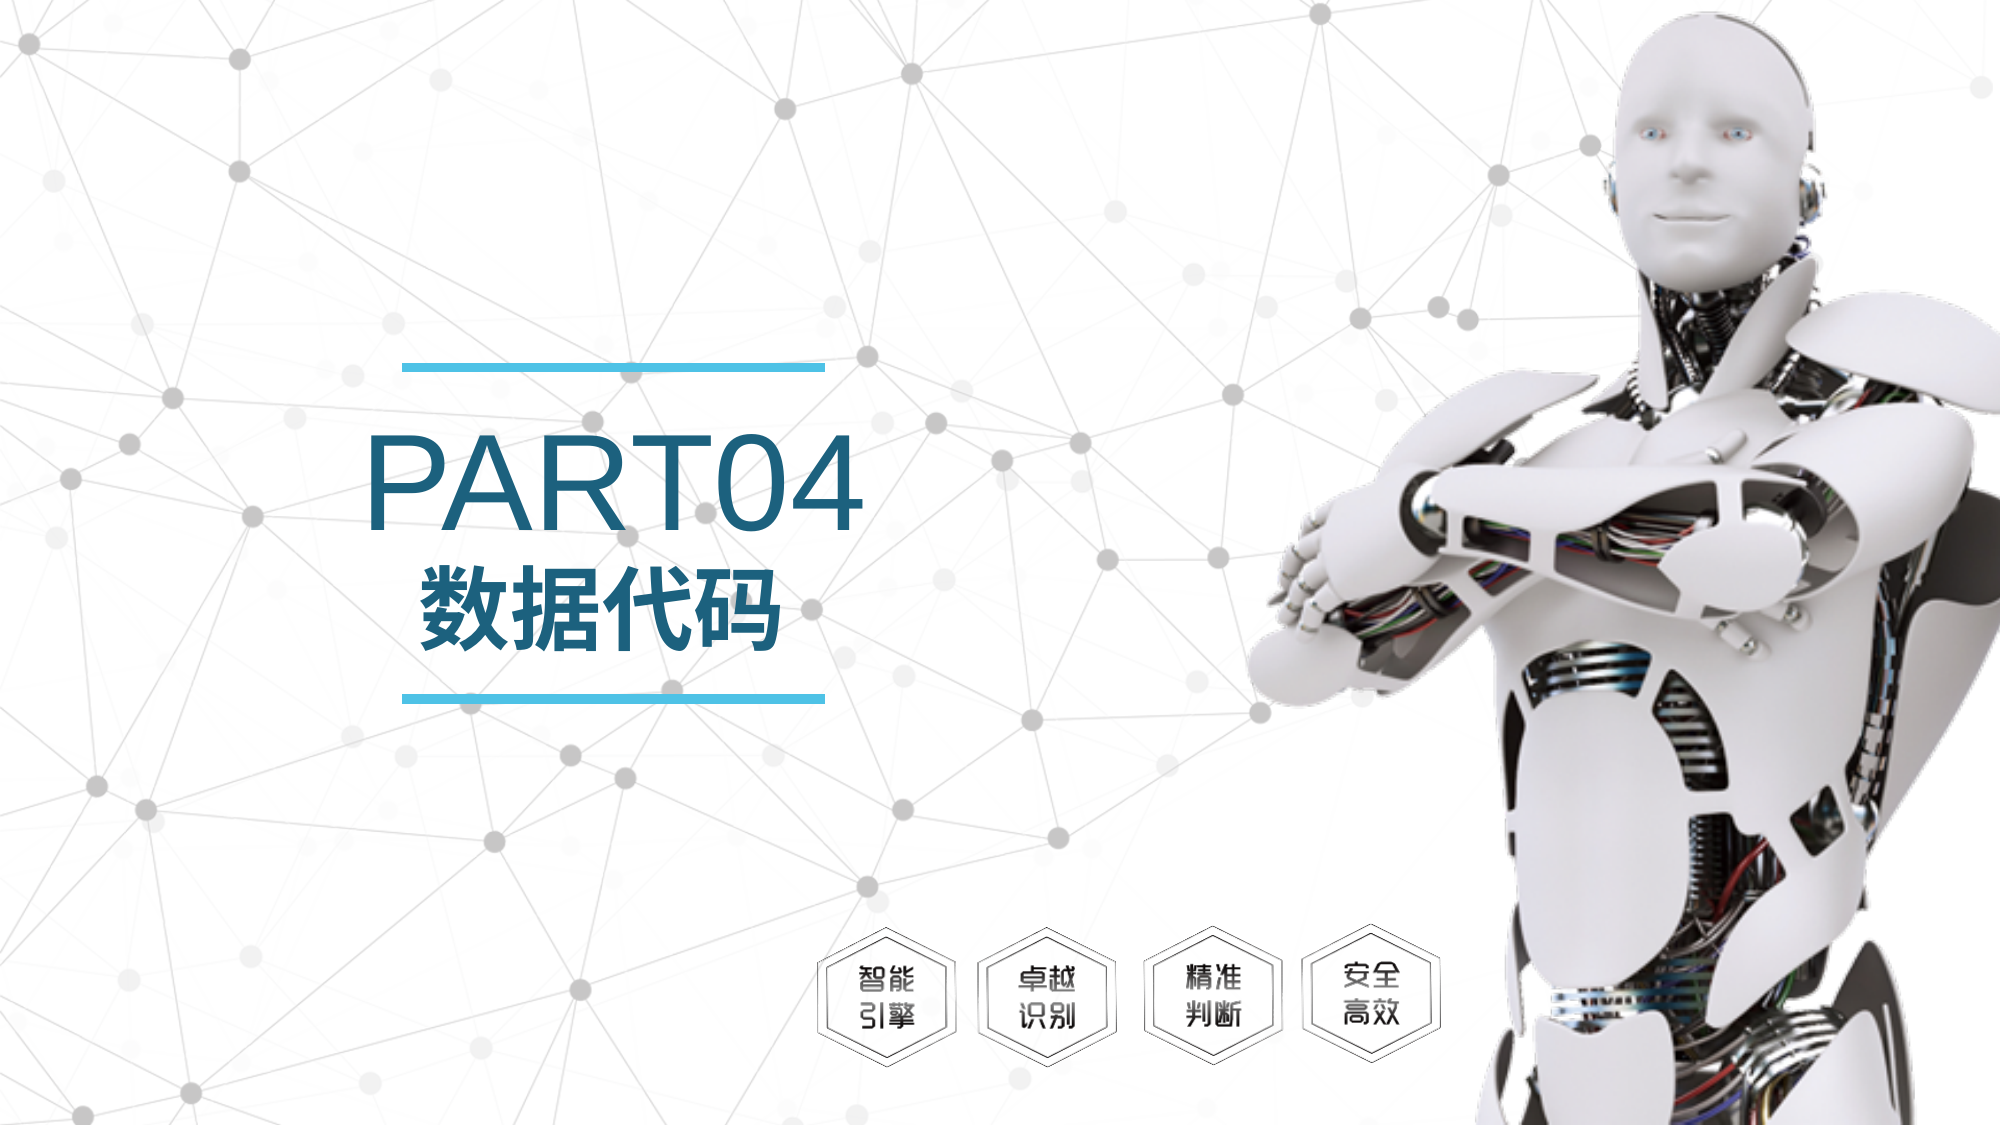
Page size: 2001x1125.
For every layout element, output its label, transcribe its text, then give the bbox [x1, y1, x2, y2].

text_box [788, 918, 1471, 1075]
text_box PART04 [345, 385, 882, 566]
picture [1033, 0, 2000, 1125]
text_box 数据代码 [404, 544, 801, 670]
